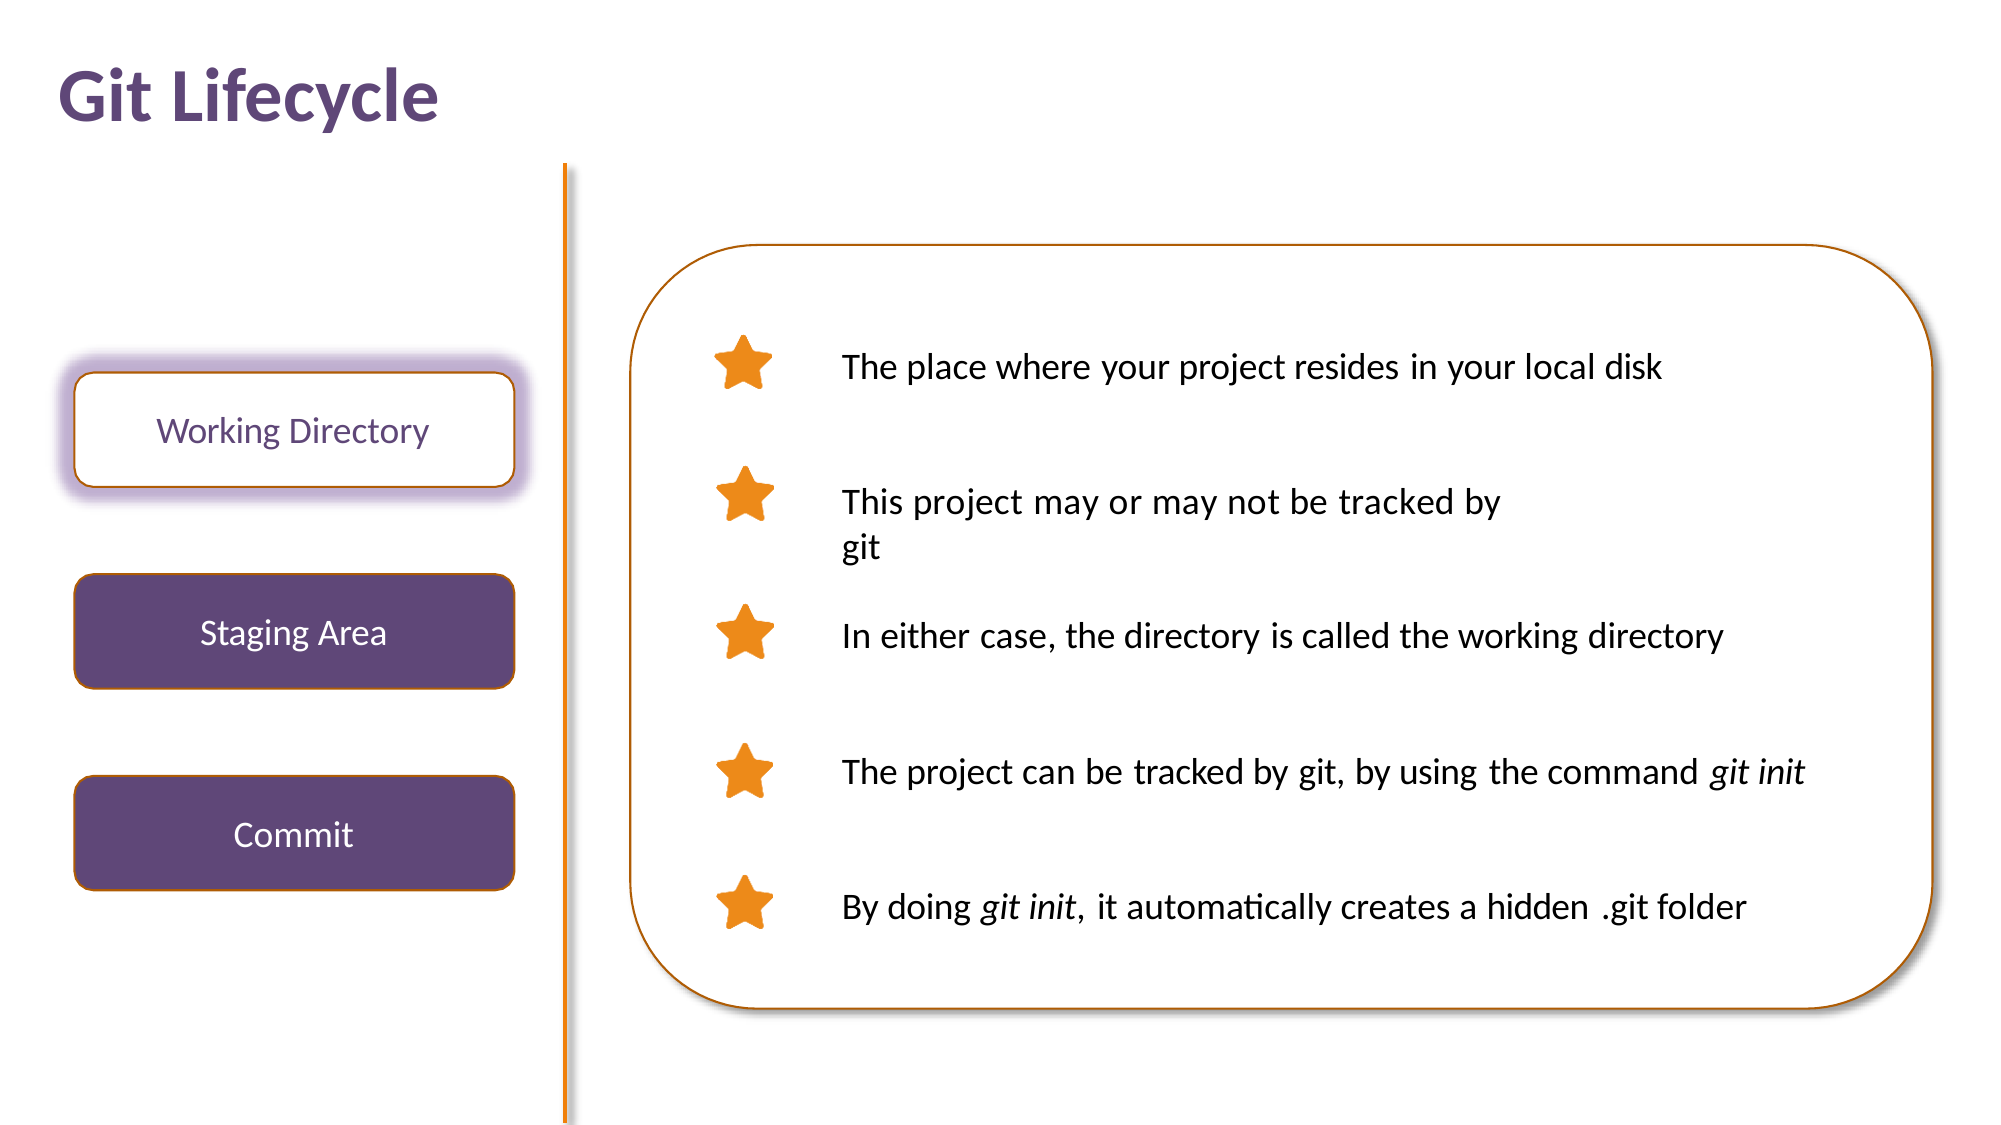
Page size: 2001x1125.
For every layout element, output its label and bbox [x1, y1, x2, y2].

text_box [0, 0, 1992, 1125]
